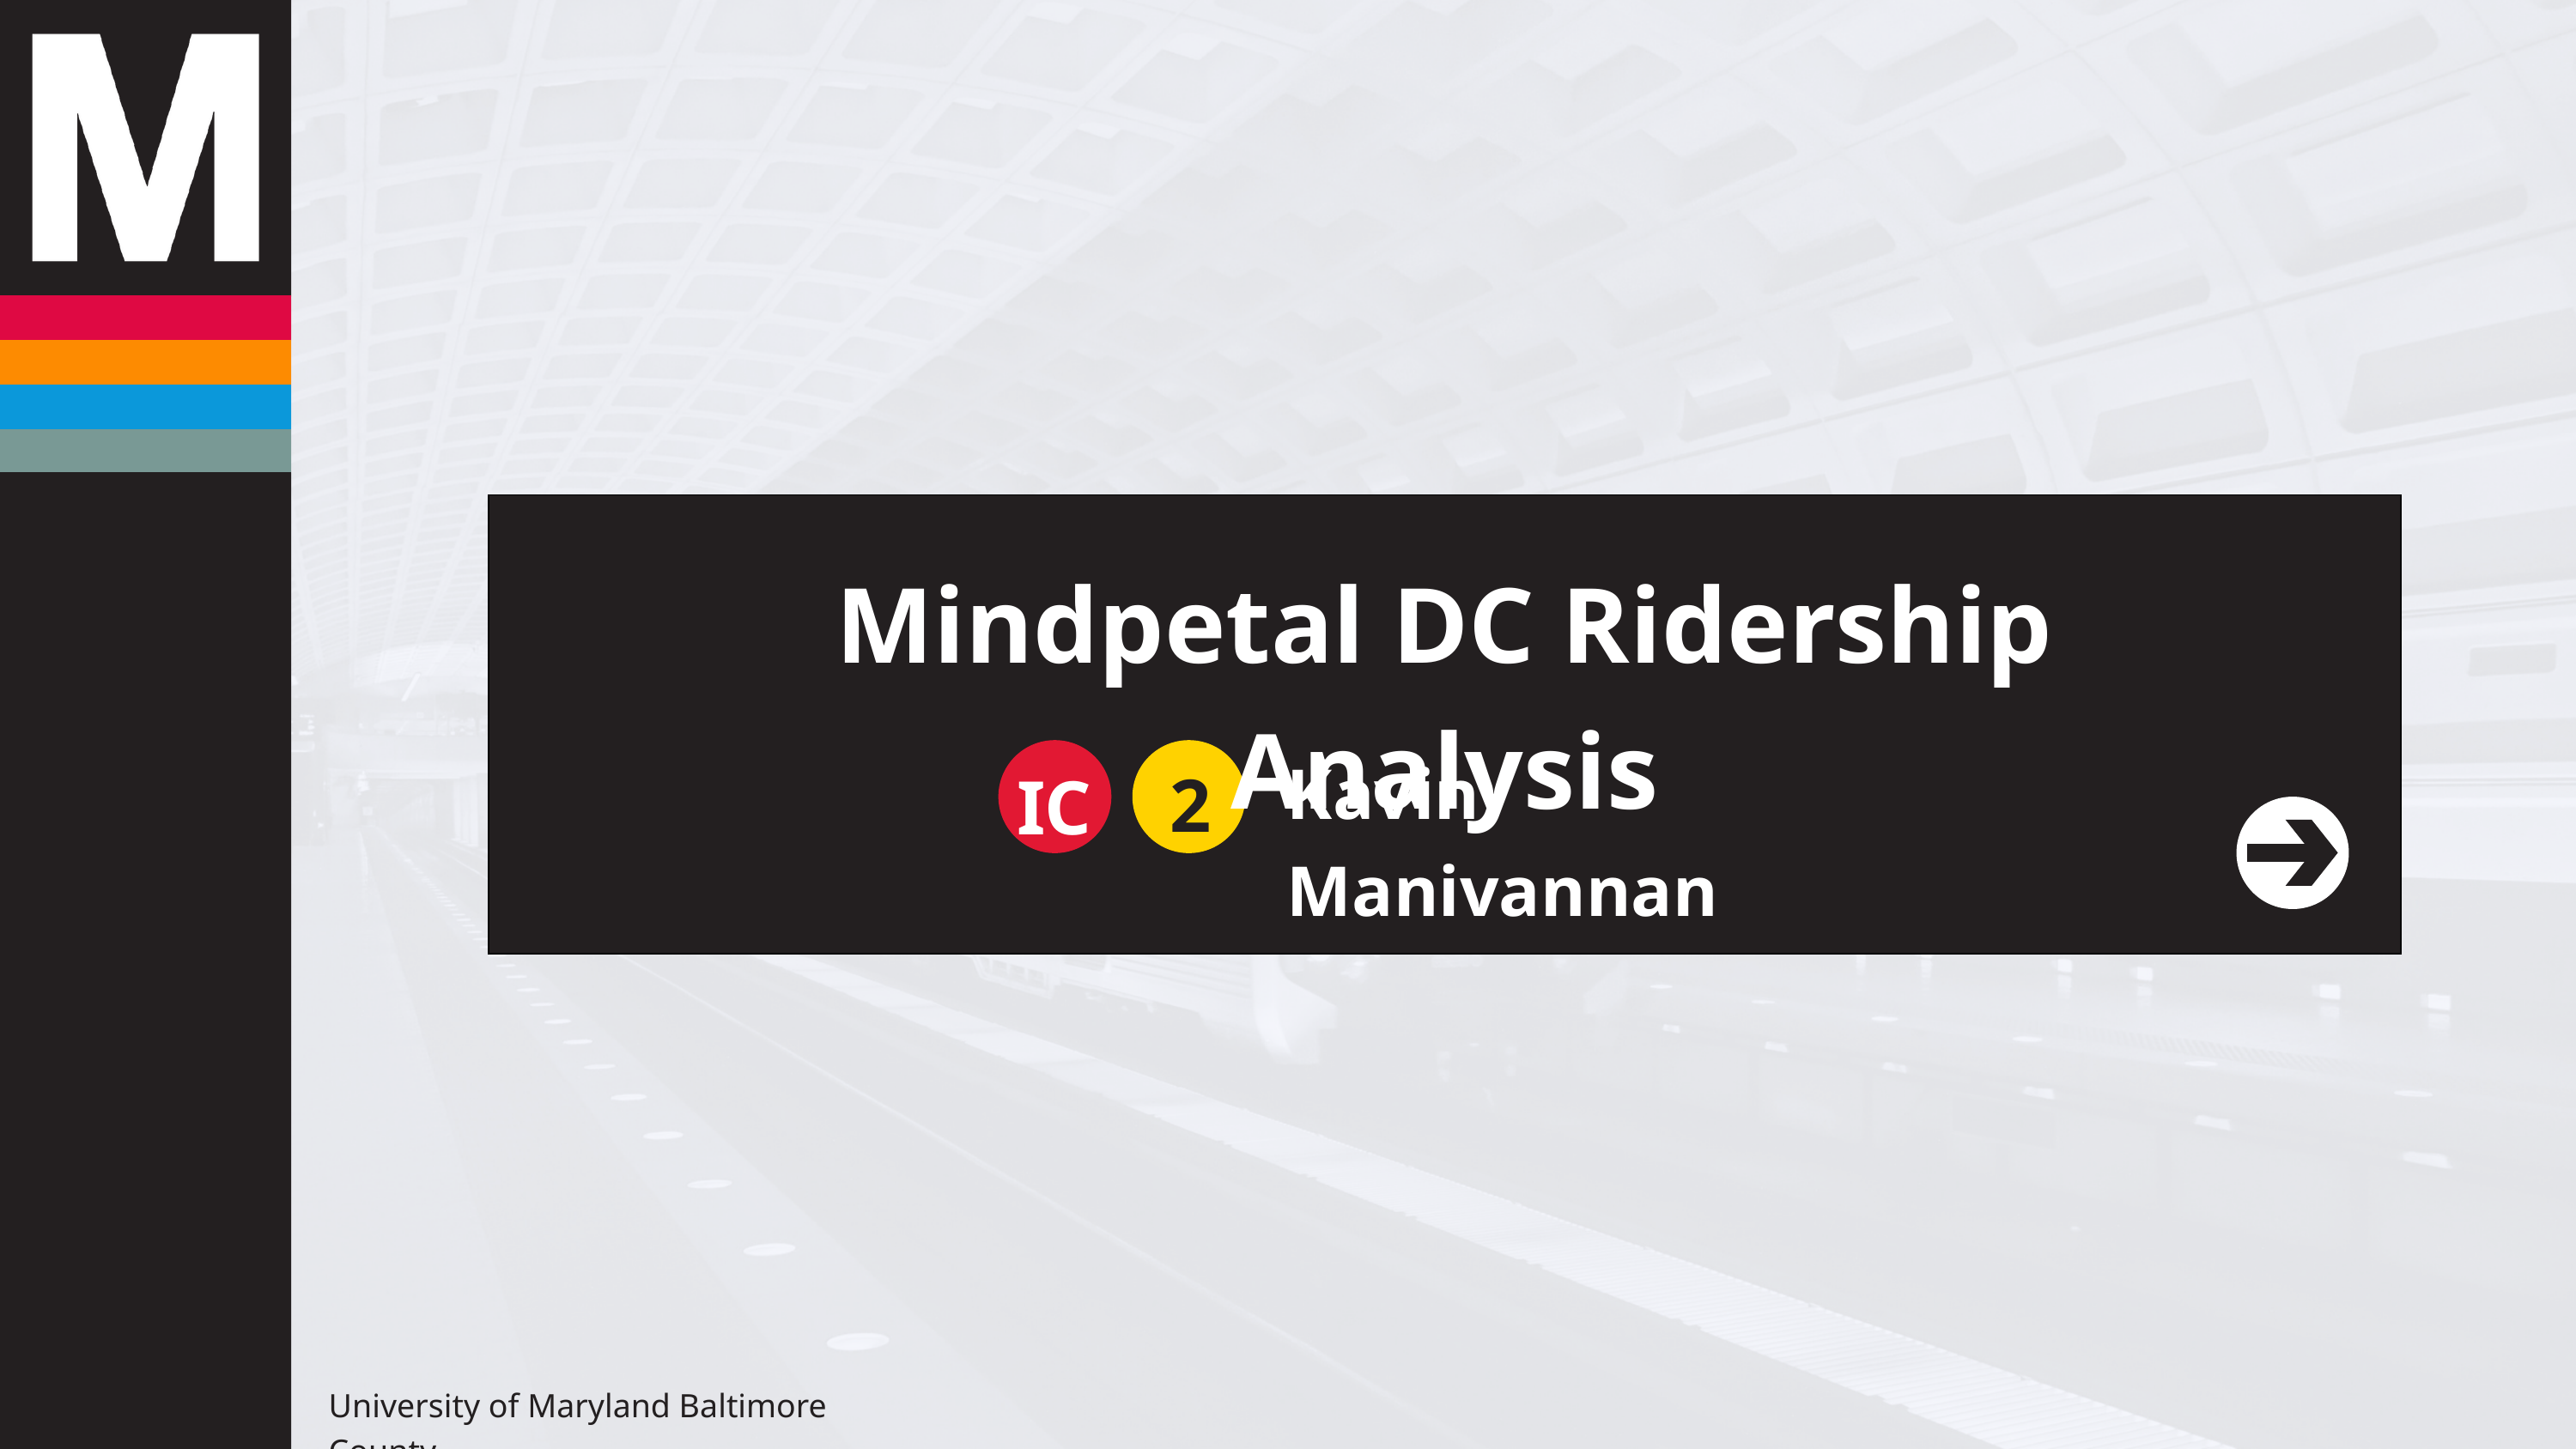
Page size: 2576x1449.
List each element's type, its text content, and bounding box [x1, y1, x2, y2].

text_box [0, 0, 292, 1449]
text_box [293, 0, 2576, 1449]
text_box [488, 494, 2402, 955]
text_box University of Maryland Baltimore County [328, 1379, 924, 1449]
